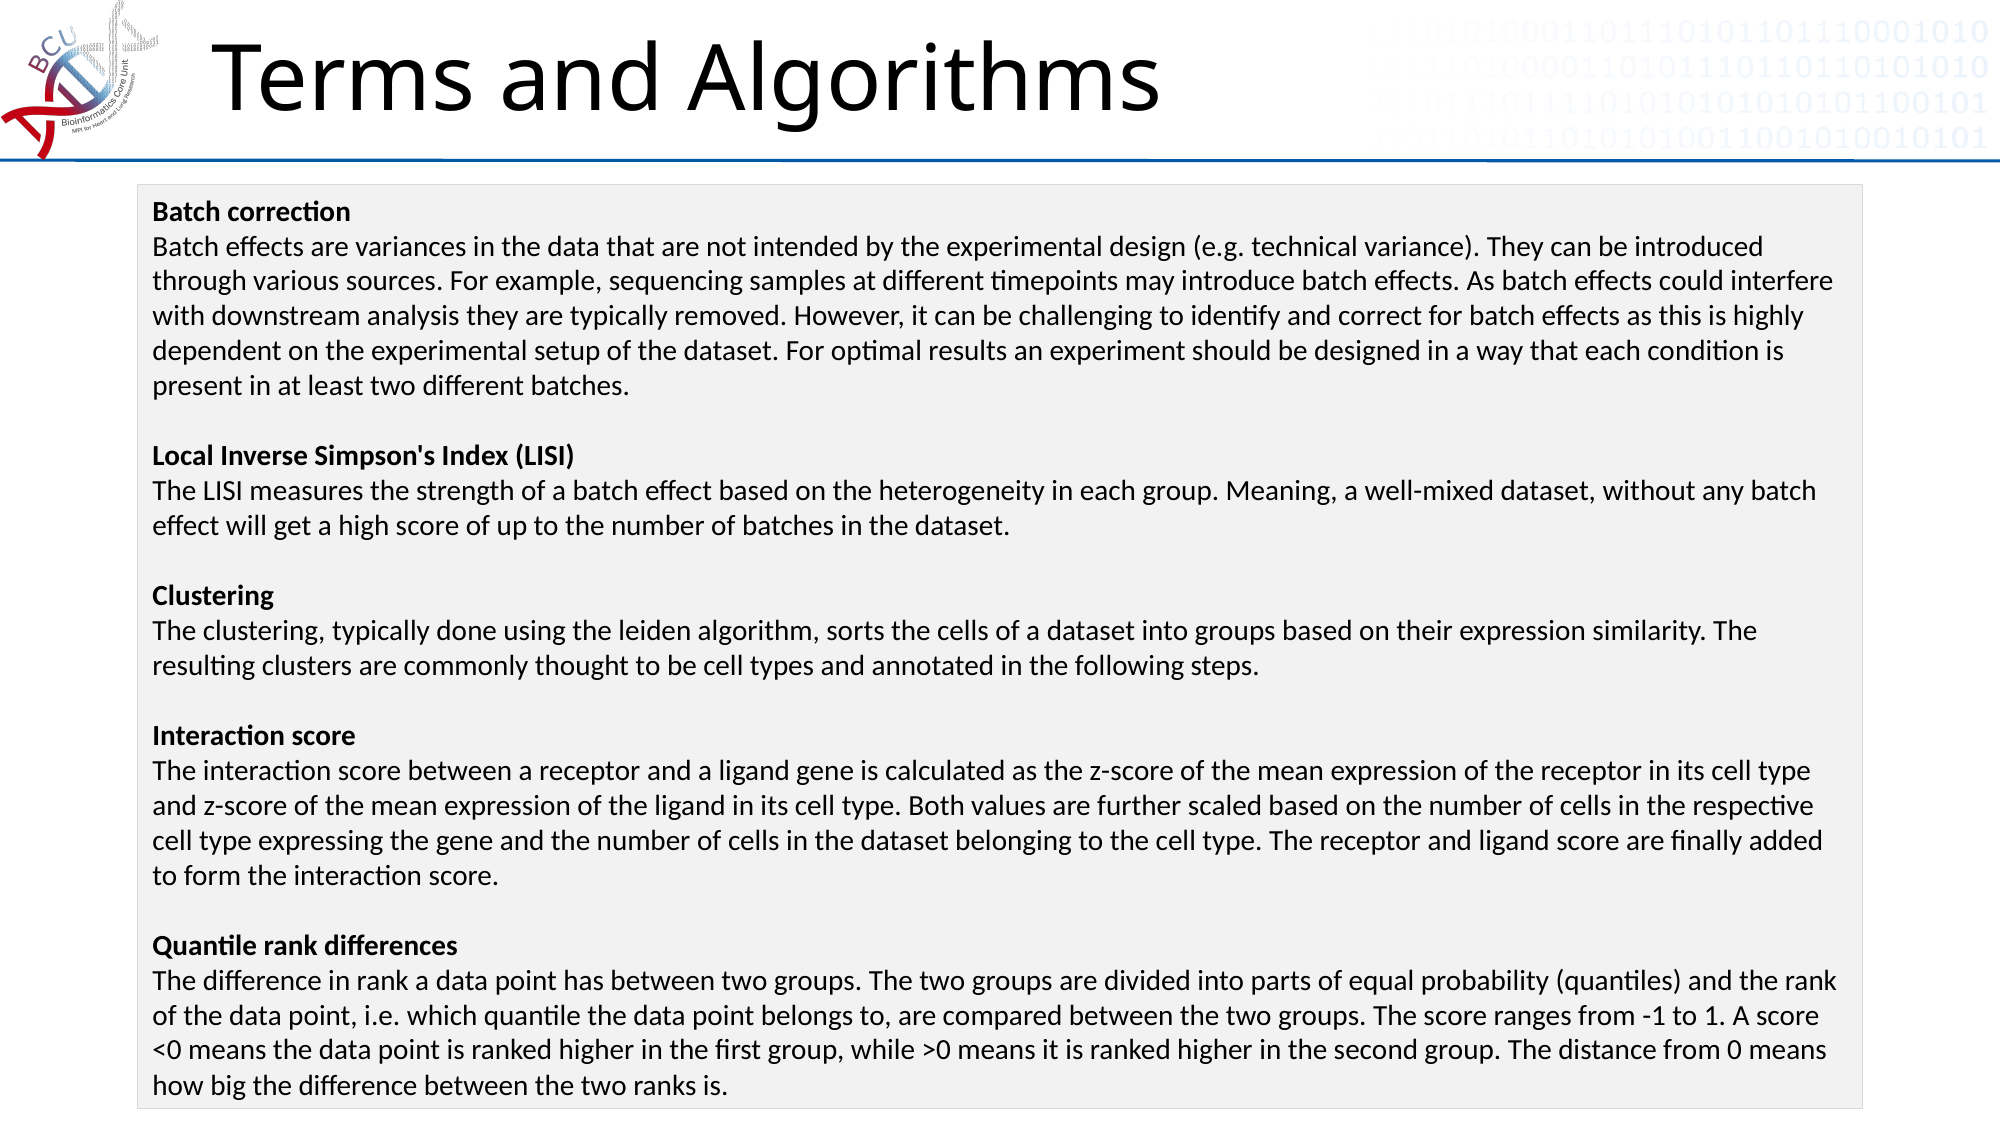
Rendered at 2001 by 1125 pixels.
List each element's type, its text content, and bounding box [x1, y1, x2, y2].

title Terms and Algorithms [196, 11, 1863, 149]
picture [0, 0, 175, 175]
text_box Batch correction Batch effects are variances in the data that are not intended by the experimental design (e.g. technical variance). They can be introduced through various sources. For example, sequencing samples at different timepoints may introduce batch effects. As batch effects could interfere with downstream analysis they are typically removed. However, it can be challenging to identify and correct for batch effects as this is highly dependent on the experimental setup of the dataset. For optimal results an experiment should be designed in a way that each condition is present in at least two different batches. Local Inverse Simpson's Index (LISI) The LISI measures the strength of a batch effect based on the heterogeneity in each group. Meaning, a well-mixed dataset, without any batch effect will get a high score of up to the number of batches in the dataset. Clustering The clustering, typically done using the leiden algorithm, sorts the cells of a dataset into groups based on their expression similarity. The resulting clusters are commonly thought to be cell types and annotated in the following steps. Interaction score The interaction score between a receptor and a ligand gene is calculated as the z-score of the mean expression of the receptor in its cell type and z-score of the mean expression of the ligand in its cell type. Both values are further scaled based on the number of cells in the respective cell type expressing the gene and the number of cells in the dataset belonging to the cell type. The receptor and ligand score are finally added to form the interaction score. Quantile rank differences The difference in rank a data point has between two groups. The two groups are divided into parts of equal probability (quantiles) and the rank of the data point, i.e. which quantile the data point belongs to, are compared between the two groups. The score ranges from -1 to 1. A score <0 means the data point is ranked higher in the first group, while >0 means it is ranked higher in the second group. The distance from 0 means how big the difference between the two ranks is. [137, 184, 1863, 1109]
